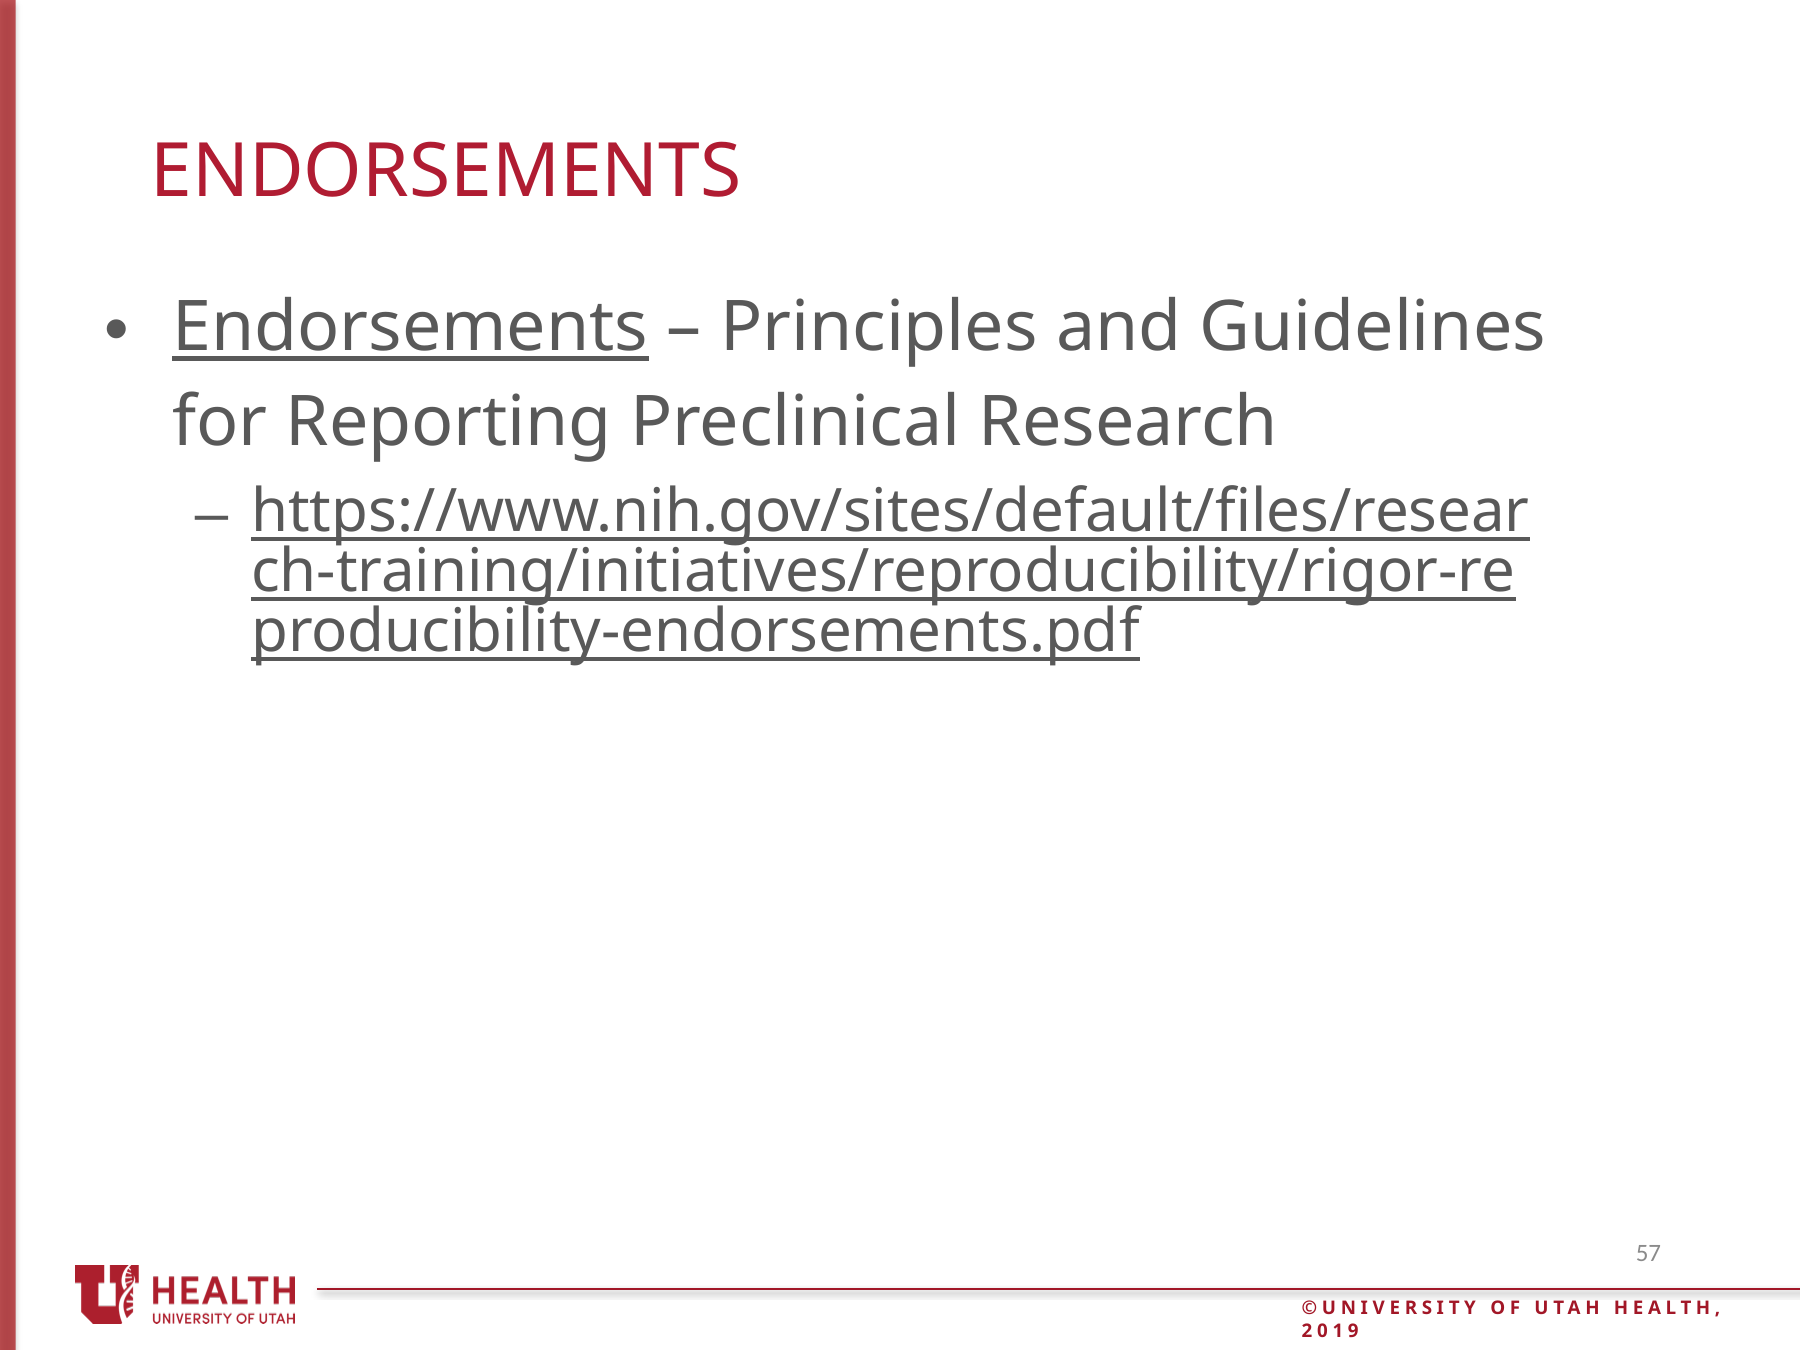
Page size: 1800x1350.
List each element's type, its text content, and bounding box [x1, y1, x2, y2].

list Endorsements – Principles and Guidelines for Reporting Preclinical Research https://www.nih.gov/sites/default/files/research-training/initiatives/reproducibility/rigor-reproducibility-endorsements.pdf [89, 273, 1565, 1185]
title Endorsements [135, 113, 1730, 223]
slide_number 57 [1271, 1215, 1677, 1288]
picture [75, 1265, 295, 1324]
